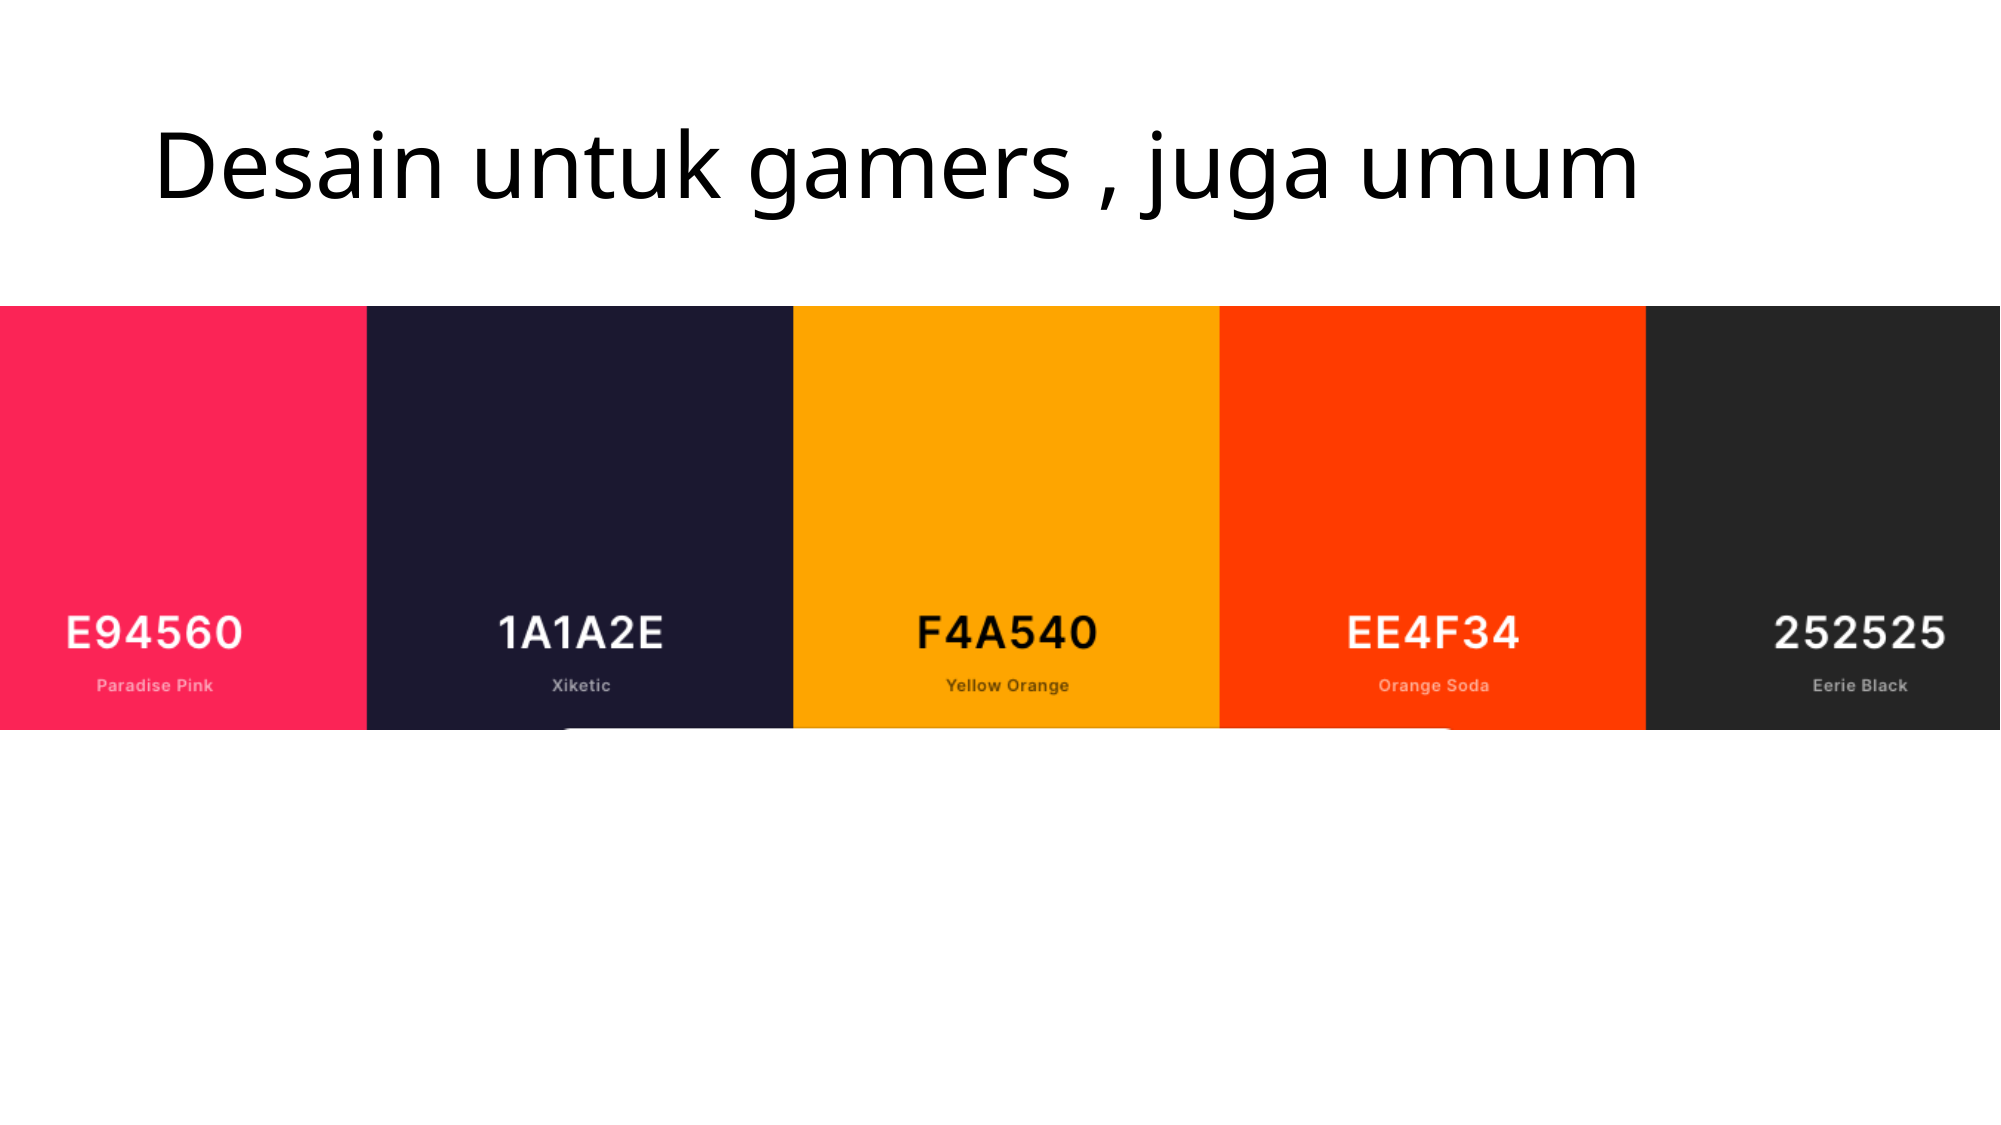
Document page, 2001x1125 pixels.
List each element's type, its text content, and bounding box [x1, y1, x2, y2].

picture [0, 306, 2000, 730]
title Desain untuk gamers , juga umum [137, 59, 1863, 278]
